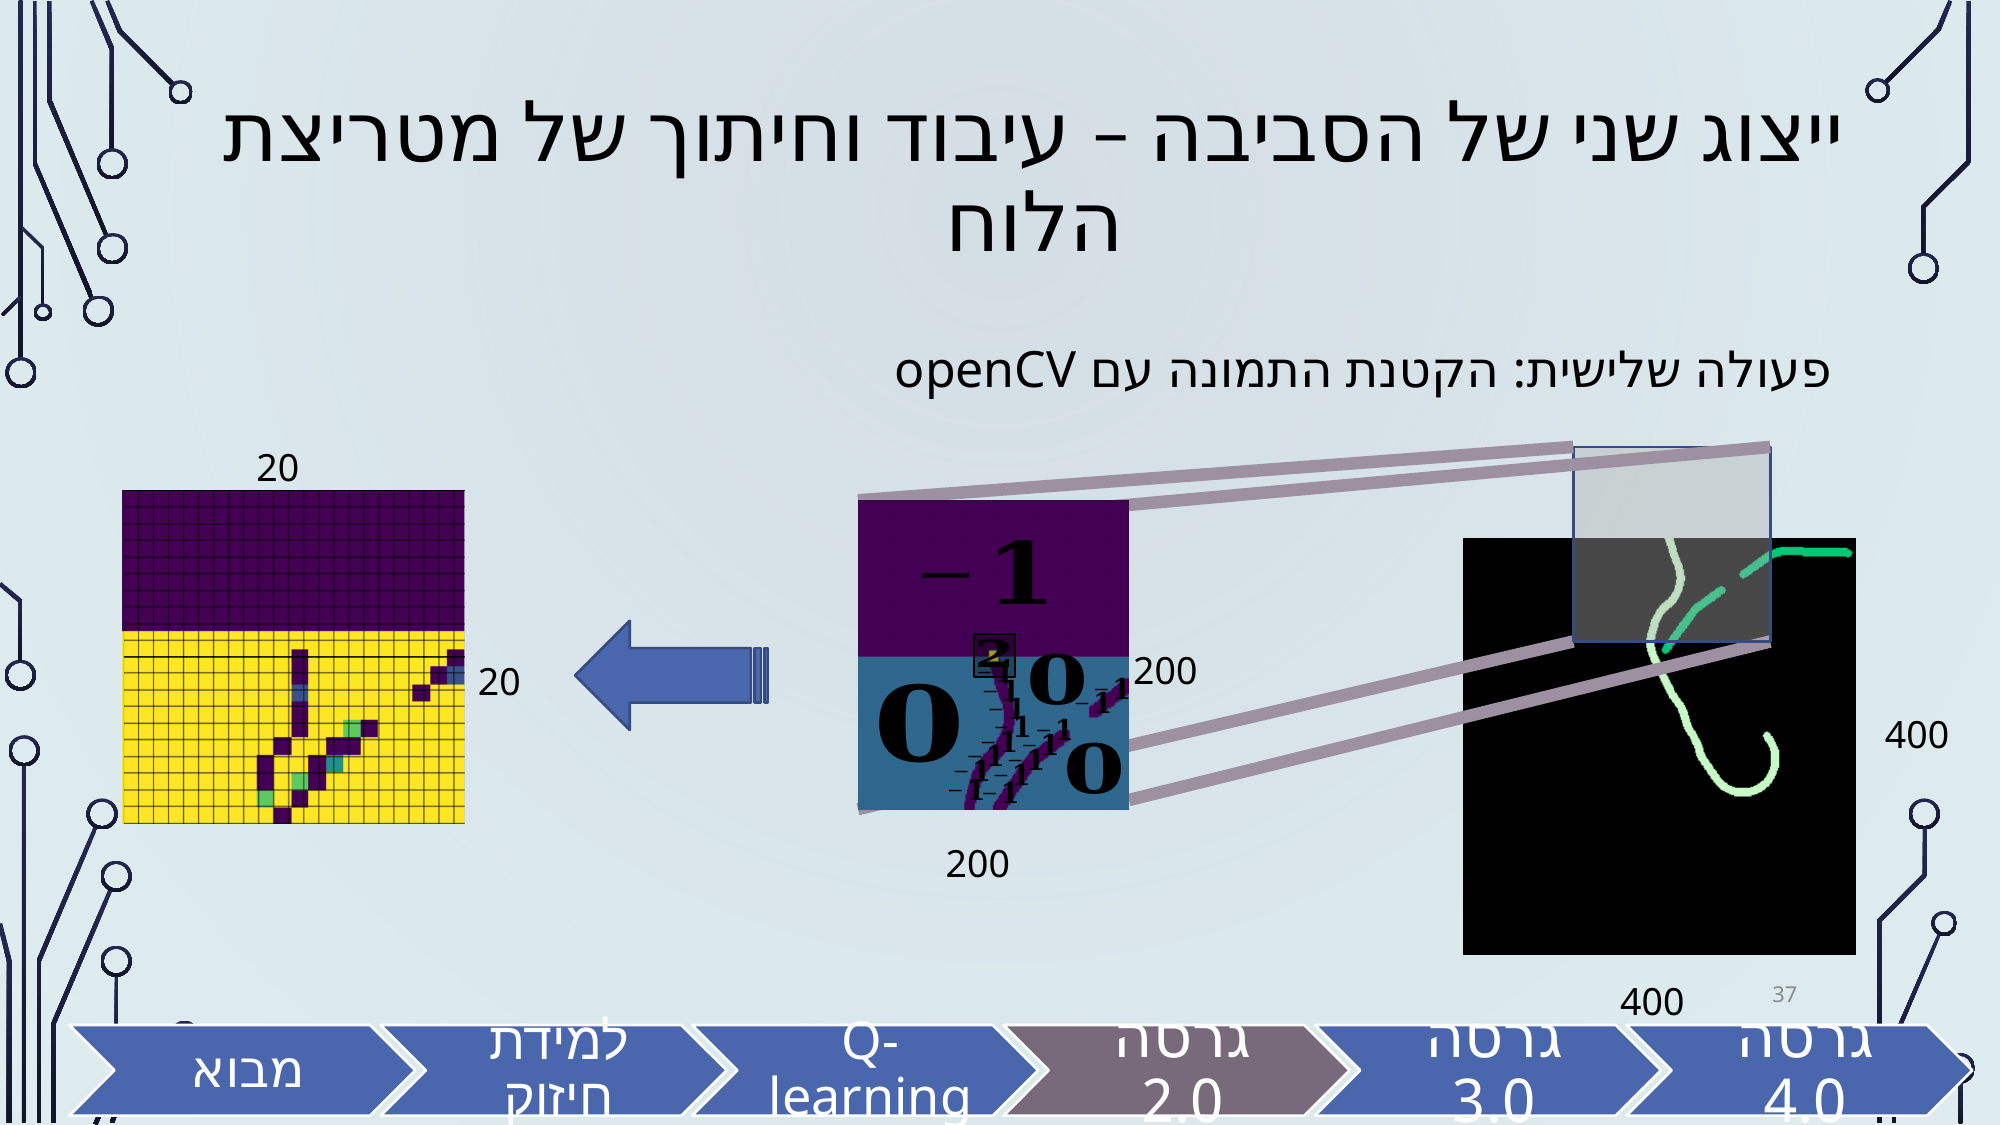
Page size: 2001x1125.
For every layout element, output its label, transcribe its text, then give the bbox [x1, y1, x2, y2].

title ייצוג שני של הסביבה – עיבוד וחיתוך של מטריצת הלוח [199, 57, 1871, 301]
text_box 400 [1870, 704, 1980, 764]
text_box 400 [1605, 970, 1685, 1024]
text_box [574, 619, 762, 732]
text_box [68, 1024, 1974, 1116]
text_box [121, 436, 546, 825]
text_box [763, 647, 769, 704]
slide_number 37 [1685, 965, 1813, 1023]
list פעולה שלישית: הקטנת התמונה עם openCV [122, 317, 1848, 1024]
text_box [857, 446, 1857, 955]
